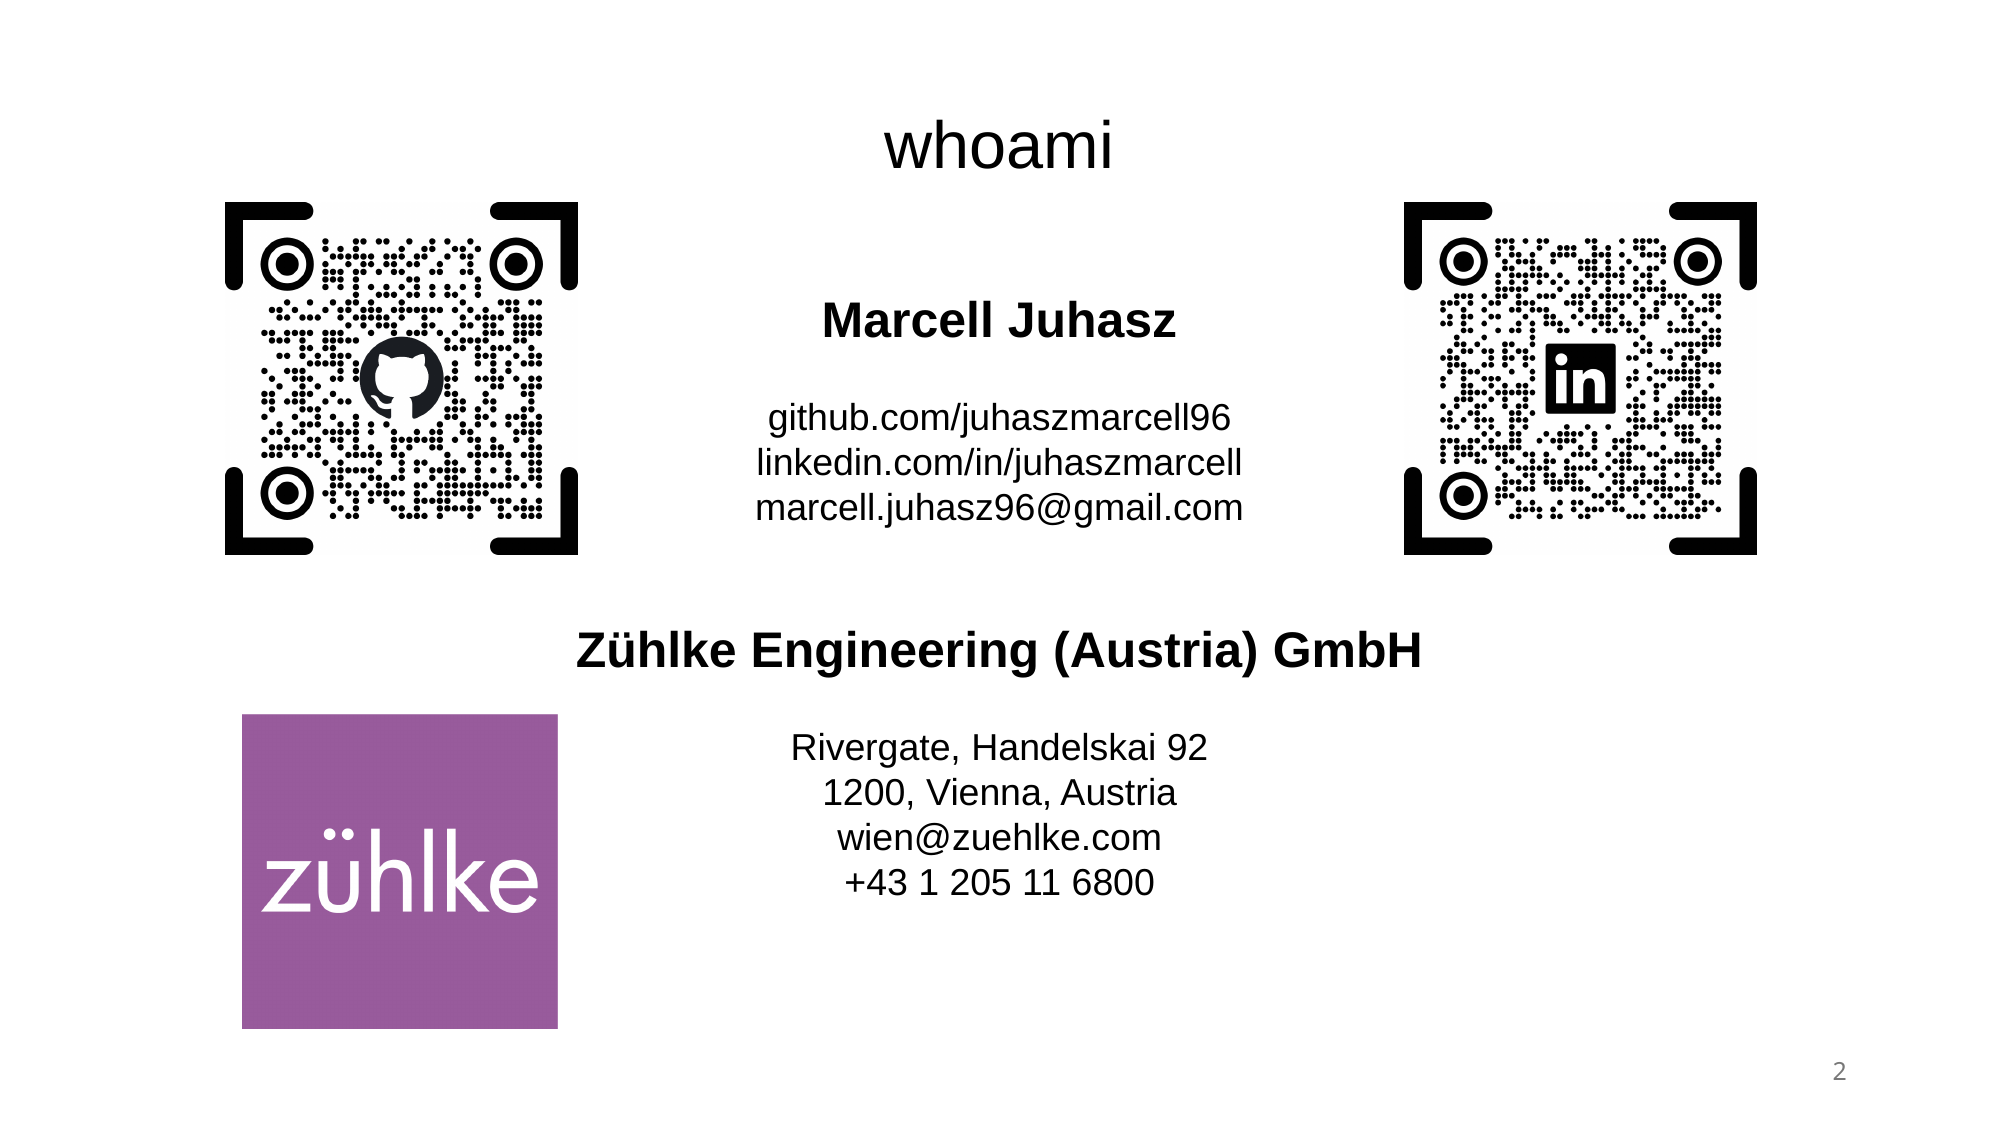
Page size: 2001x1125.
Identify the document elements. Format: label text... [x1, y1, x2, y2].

text_box Marcell Juhasz github.com/juhaszmarcell96 linkedin.com/in/juhaszmarcell marcell.juhasz96@gmail.com Zühlke Engineering (Austria) GmbH Rivergate, Handelskai 92 1200, Vienna, Austria wien@zuehlke.com +43 1 205 11 6800 [282, 280, 1717, 911]
slide_number 2 [1412, 1042, 1862, 1102]
picture [1404, 202, 1757, 555]
picture [242, 714, 558, 1030]
text_box whoami [317, 103, 1683, 270]
picture [224, 202, 578, 555]
